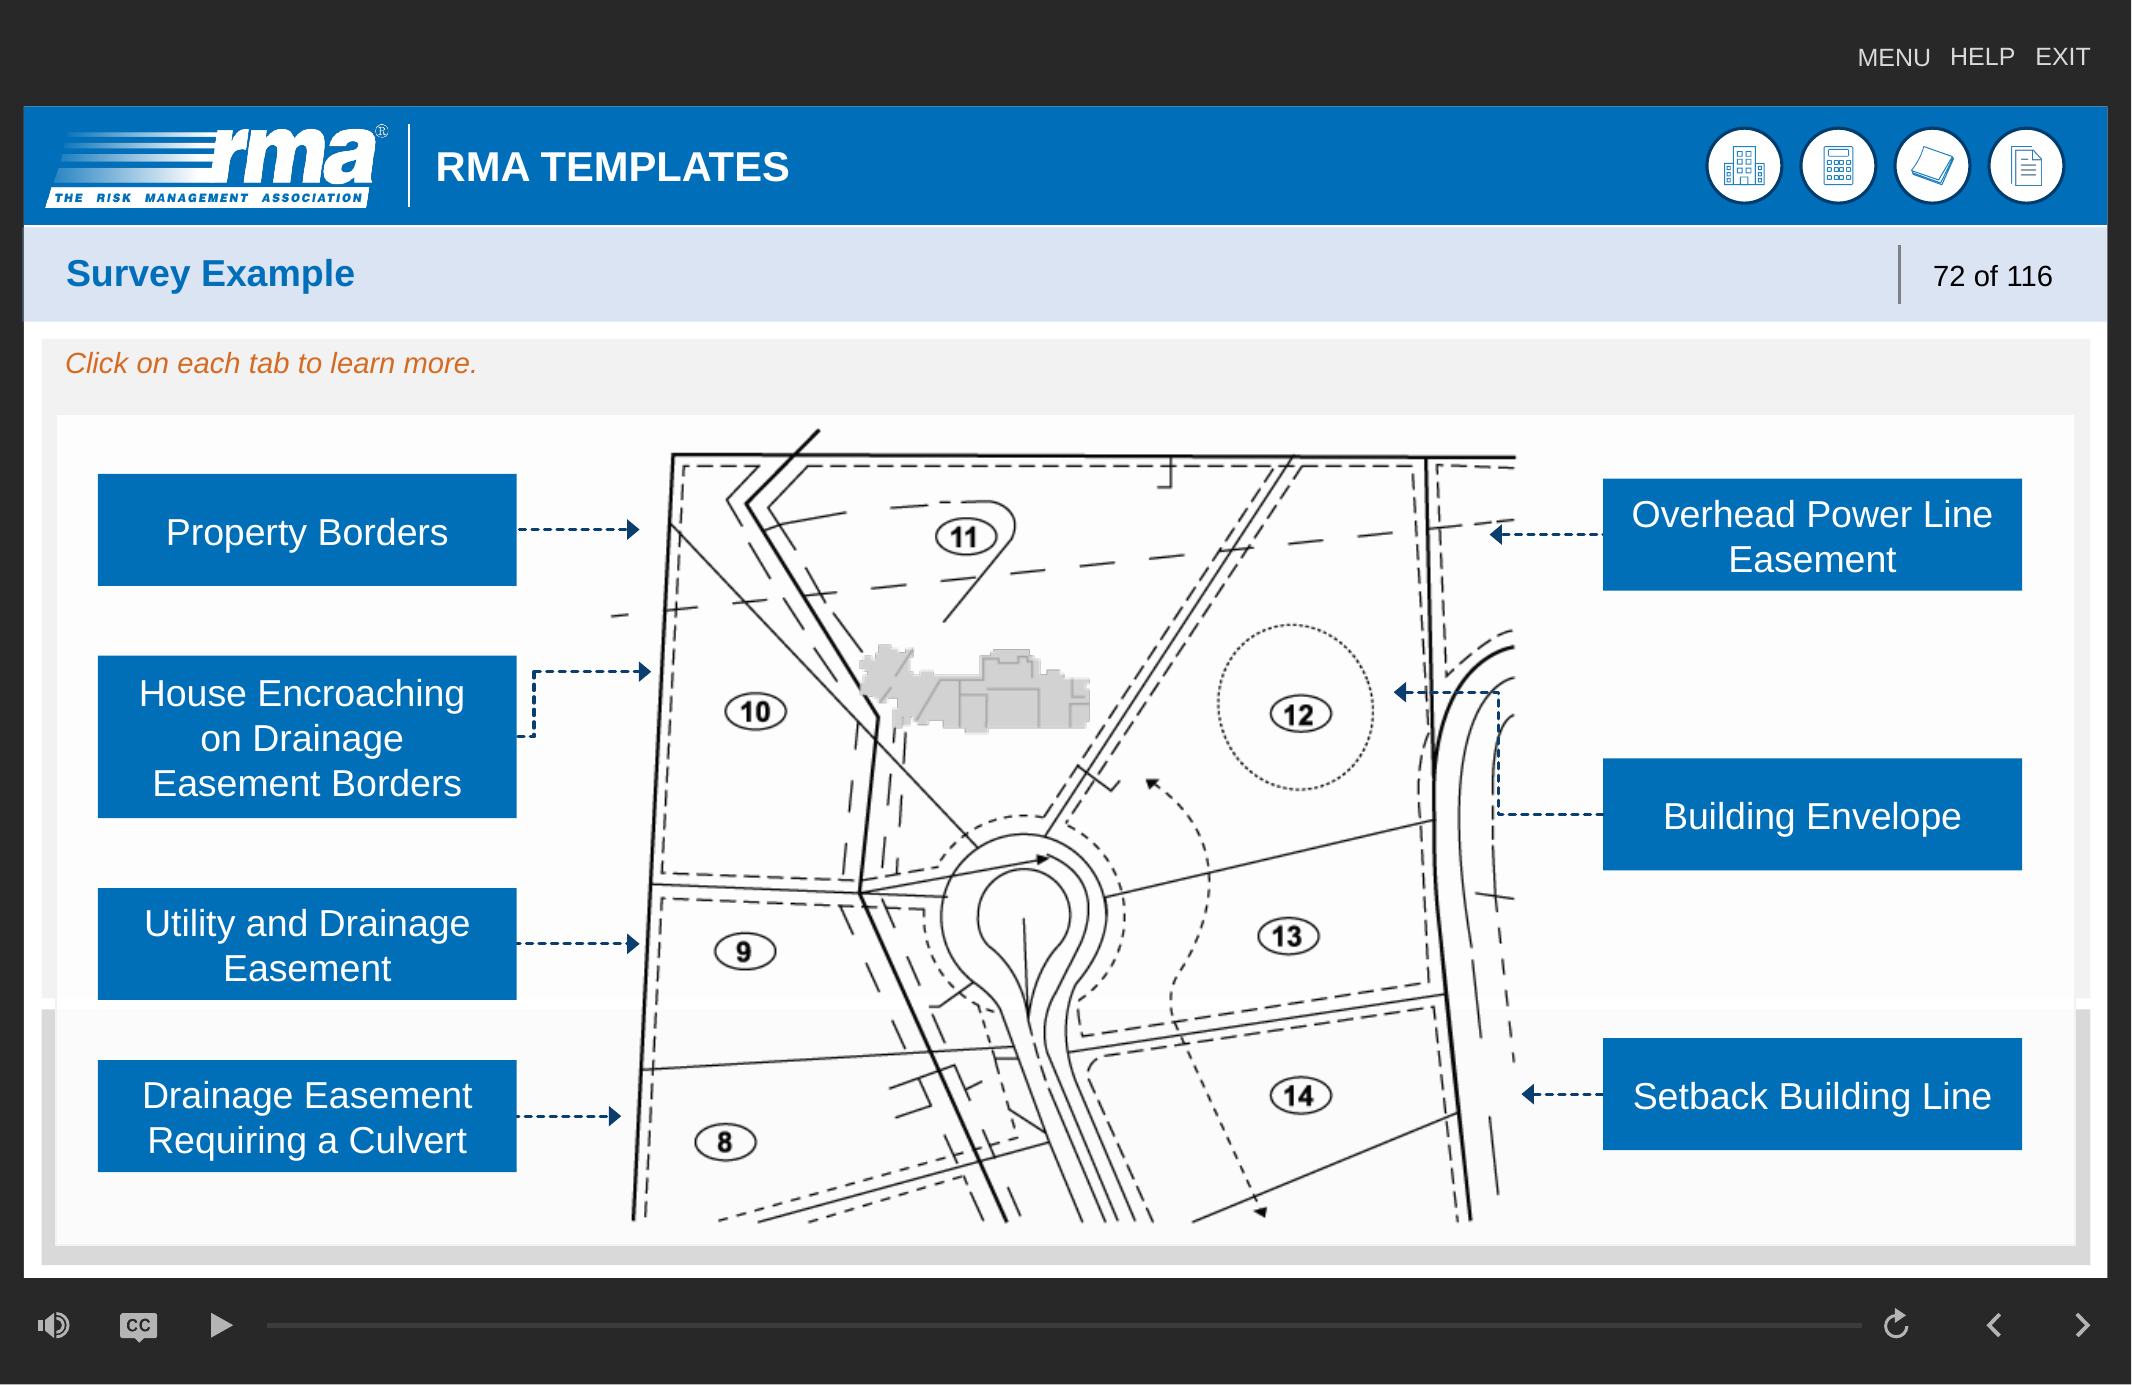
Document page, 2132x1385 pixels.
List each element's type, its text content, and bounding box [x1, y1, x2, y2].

text_box [41, 1008, 2091, 1266]
picture [44, 124, 389, 208]
text_box Overhead Power Line Easement [1603, 478, 2023, 591]
text_box [55, 413, 2076, 1246]
picture [610, 428, 1522, 1227]
text_box Setback Building Line [1603, 1038, 2023, 1151]
text_box Click on each tab to learn more. [50, 337, 2086, 388]
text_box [1393, 692, 1604, 815]
text_box Building Envelope [1603, 758, 2023, 871]
text_box Drainage Easement Requiring a Culvert [97, 1060, 517, 1173]
text_box House Encroaching on Drainage Easement Borders [97, 655, 517, 819]
title Survey Example [51, 246, 1851, 303]
text_box [41, 338, 2091, 999]
slide_number 72 of 116 [1882, 249, 2104, 300]
picture [2011, 146, 2042, 186]
text_box Utility and Drainage Easement [97, 888, 517, 1000]
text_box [438, 706, 570, 767]
text_box Property Borders [97, 473, 517, 586]
